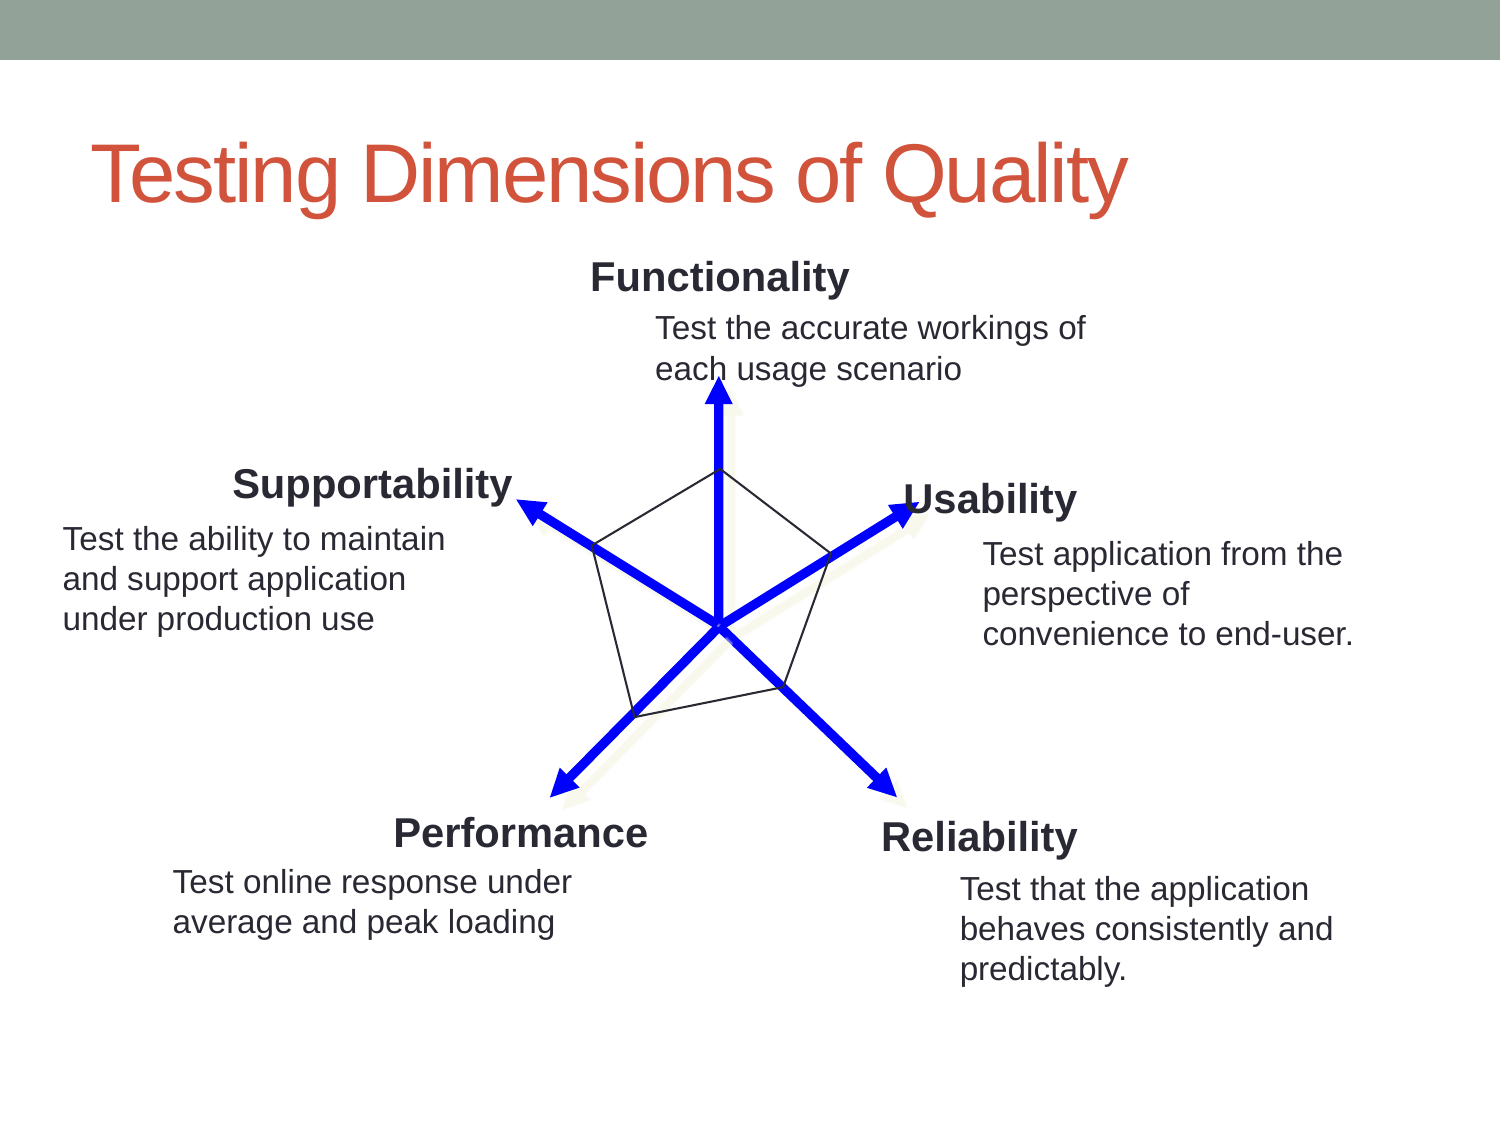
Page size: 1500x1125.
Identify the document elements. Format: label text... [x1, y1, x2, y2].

text_box Test that the application behaves consistently and predictably. [945, 859, 1430, 995]
text_box Test application from the perspective of convenience to end-user. [967, 524, 1391, 660]
text_box Test online response under average and peak loading [157, 853, 635, 948]
text_box [591, 468, 832, 718]
text_box Performance [380, 774, 658, 893]
text_box Supportability [219, 425, 497, 510]
text_box [516, 499, 591, 547]
text_box Test the accurate workings of each usage scenario [640, 299, 1111, 394]
text_box Usability [890, 441, 1168, 560]
text_box Reliability [868, 778, 1146, 897]
title Testing Dimensions of Quality [75, 87, 1425, 250]
text_box Test the ability to maintain and support application under production use [48, 510, 498, 645]
text_box Functionality [577, 218, 855, 337]
